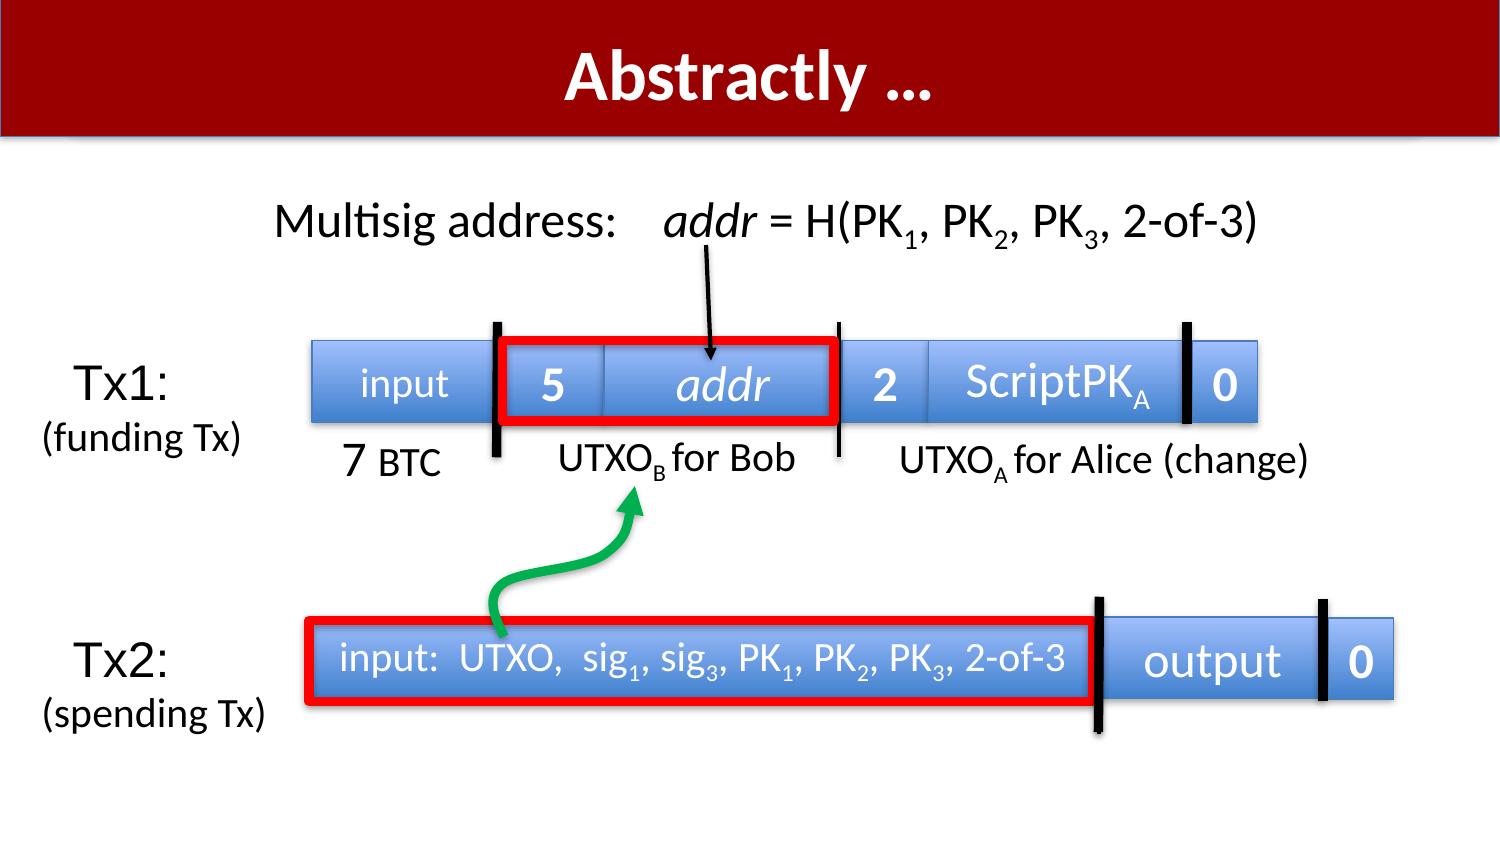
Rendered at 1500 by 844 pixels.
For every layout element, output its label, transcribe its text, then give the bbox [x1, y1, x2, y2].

text_box 7 BTC [326, 419, 457, 484]
text_box 0 [1193, 340, 1258, 423]
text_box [843, 340, 1182, 423]
list Multisig address: addr = H(PK1, PK2, PK3, 2-of-3) [258, 179, 1356, 283]
text_box UTXOA for Alice (change) [883, 424, 1325, 484]
title Abstractly … [75, 20, 1425, 123]
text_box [25, 485, 1394, 745]
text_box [25, 343, 259, 468]
text_box input [311, 340, 488, 423]
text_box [705, 244, 712, 361]
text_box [502, 340, 834, 423]
text_box UTXOB for Bob [542, 431, 812, 484]
